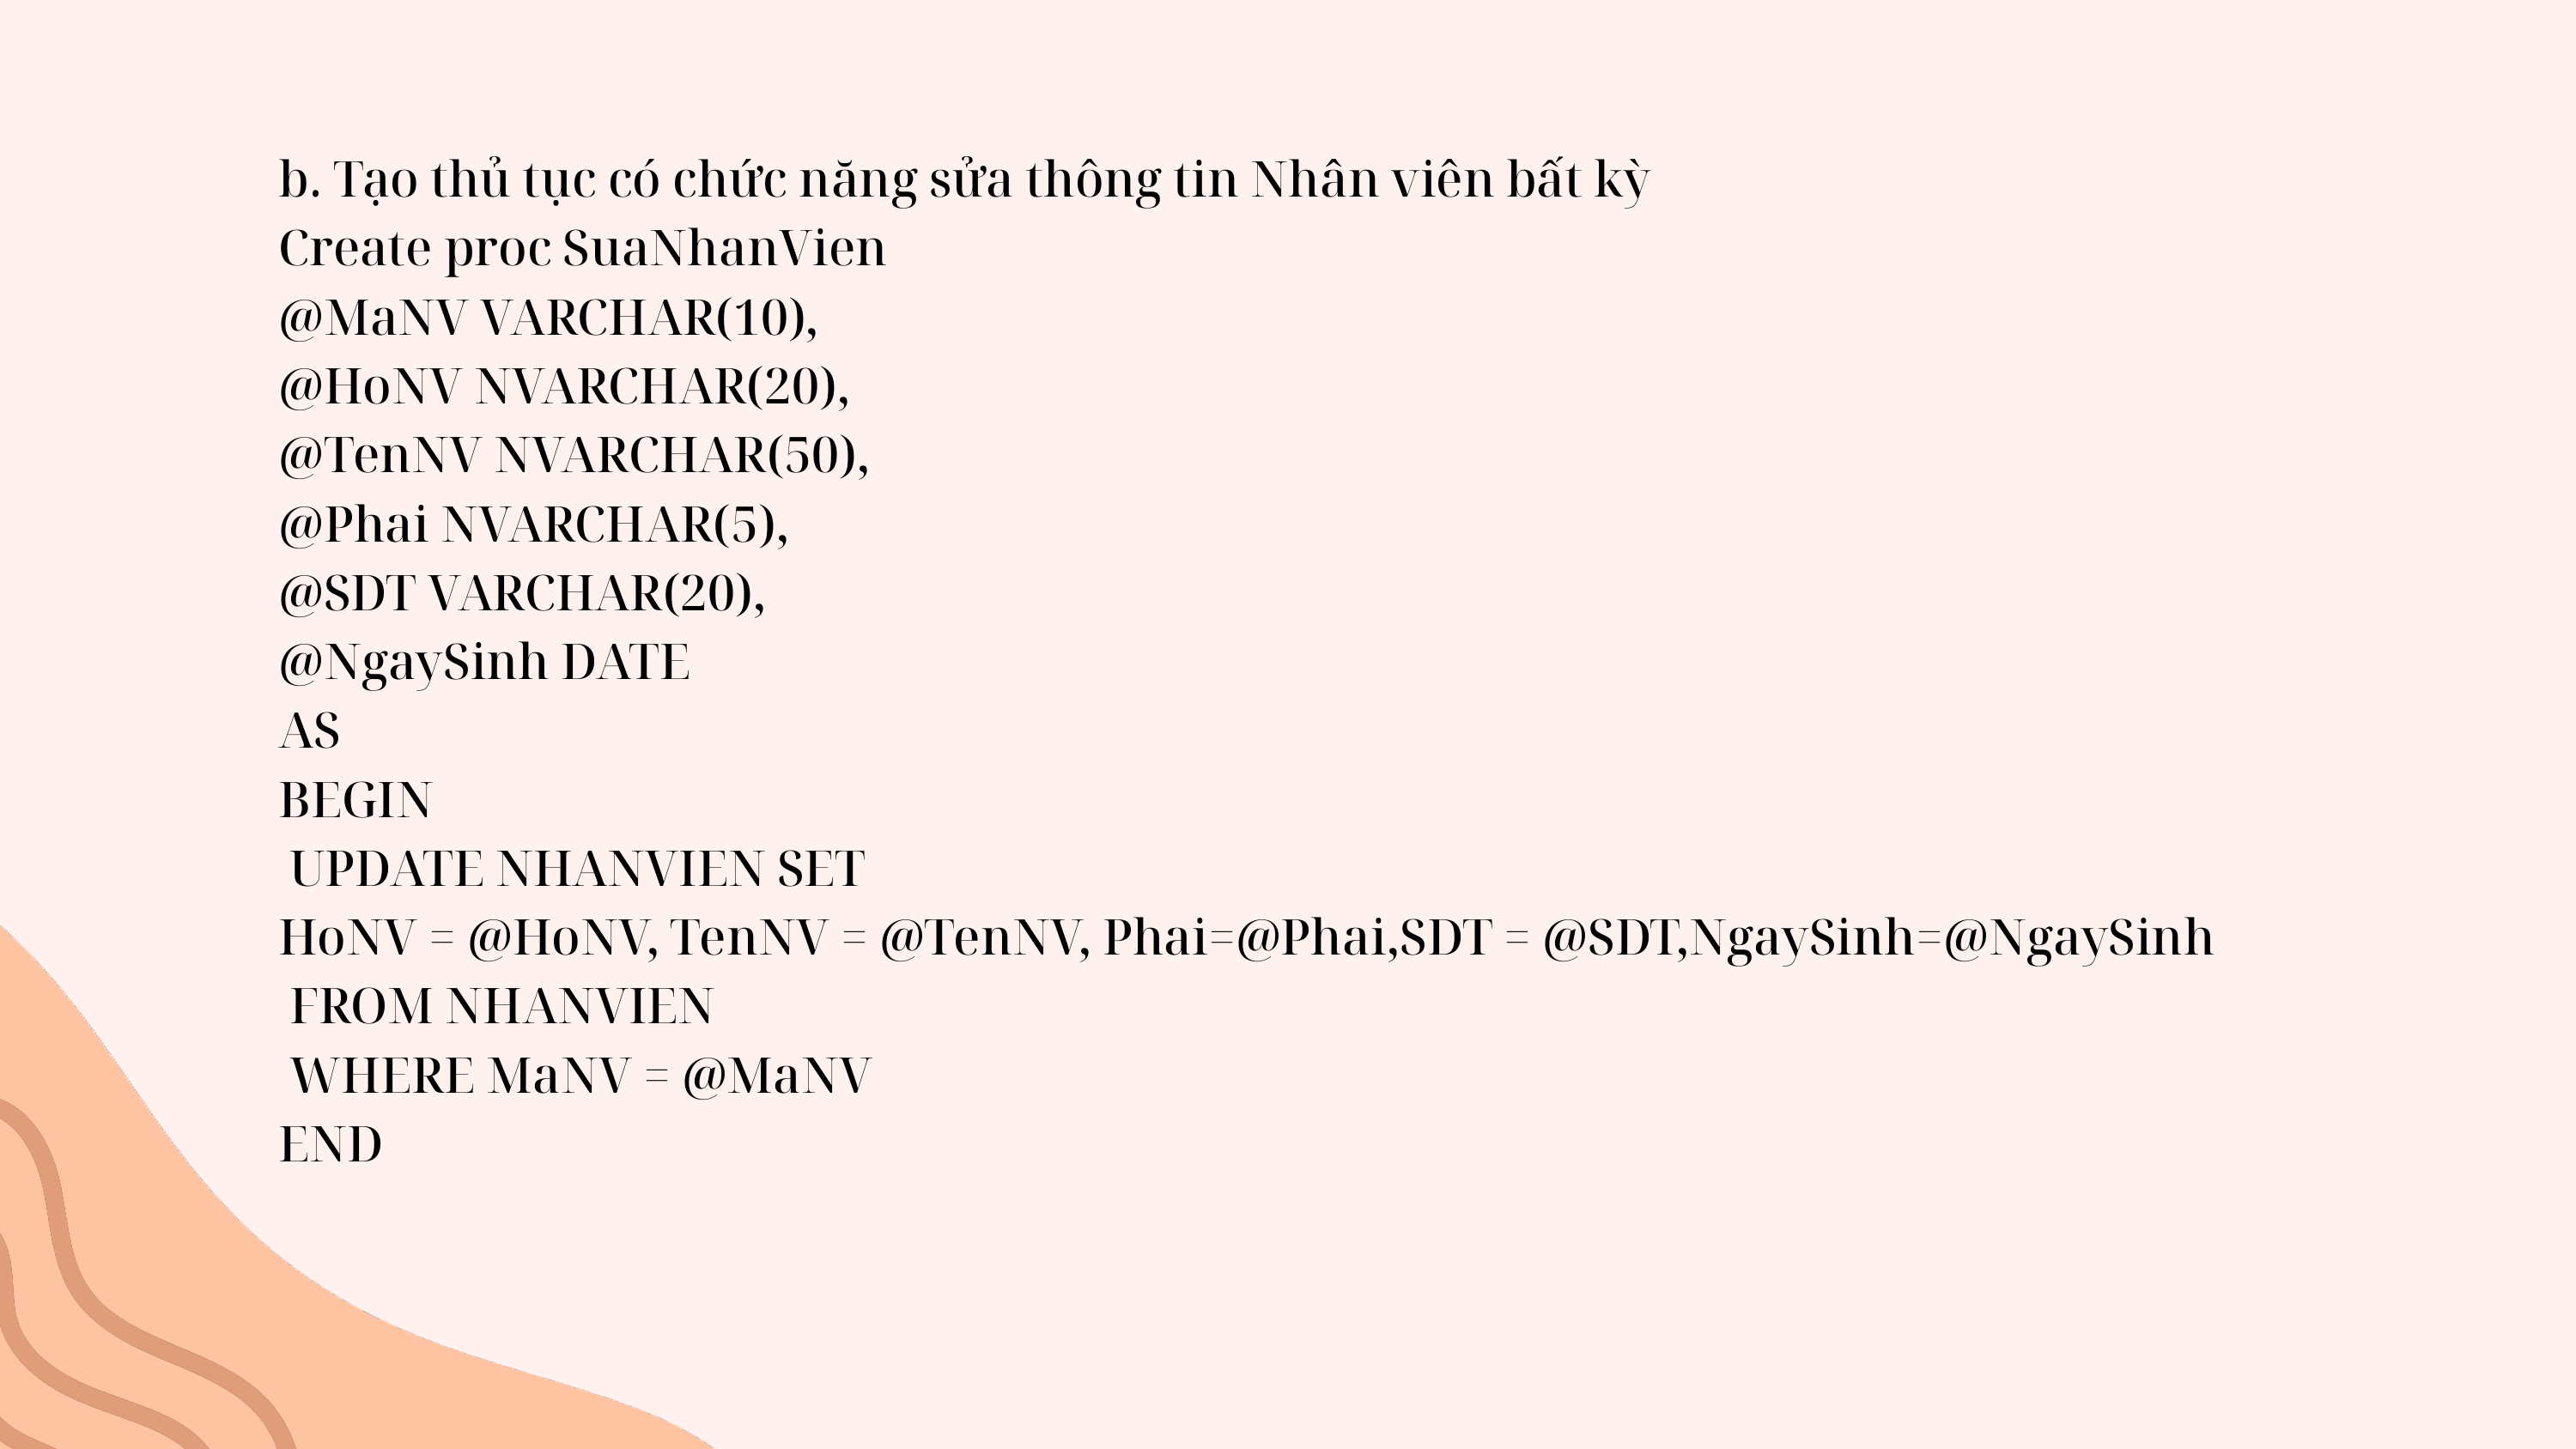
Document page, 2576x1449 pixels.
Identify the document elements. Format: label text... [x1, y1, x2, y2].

text_box [0, 808, 278, 1095]
text_box b. Tạo thủ tục có chức năng sửa thông tin Nhân viên bất kỳ Create proc SuaNhanVien @MaNV VARCHAR(10), @HoNV NVARCHAR(20), @TenNV NVARCHAR(50), @Phai NVARCHAR(5), @SDT VARCHAR(20), @NgaySinh DATE AS BEGIN UPDATE NHANVIEN SET HoNV = @HoNV, TenNV = @TenNV, Phai=@Phai,SDT = @SDT,NgaySinh=@NgaySinh FROM NHANVIEN WHERE MaNV = @MaNV END [278, 137, 2220, 1172]
text_box [306, 1172, 748, 1449]
text_box [0, 1095, 306, 1449]
